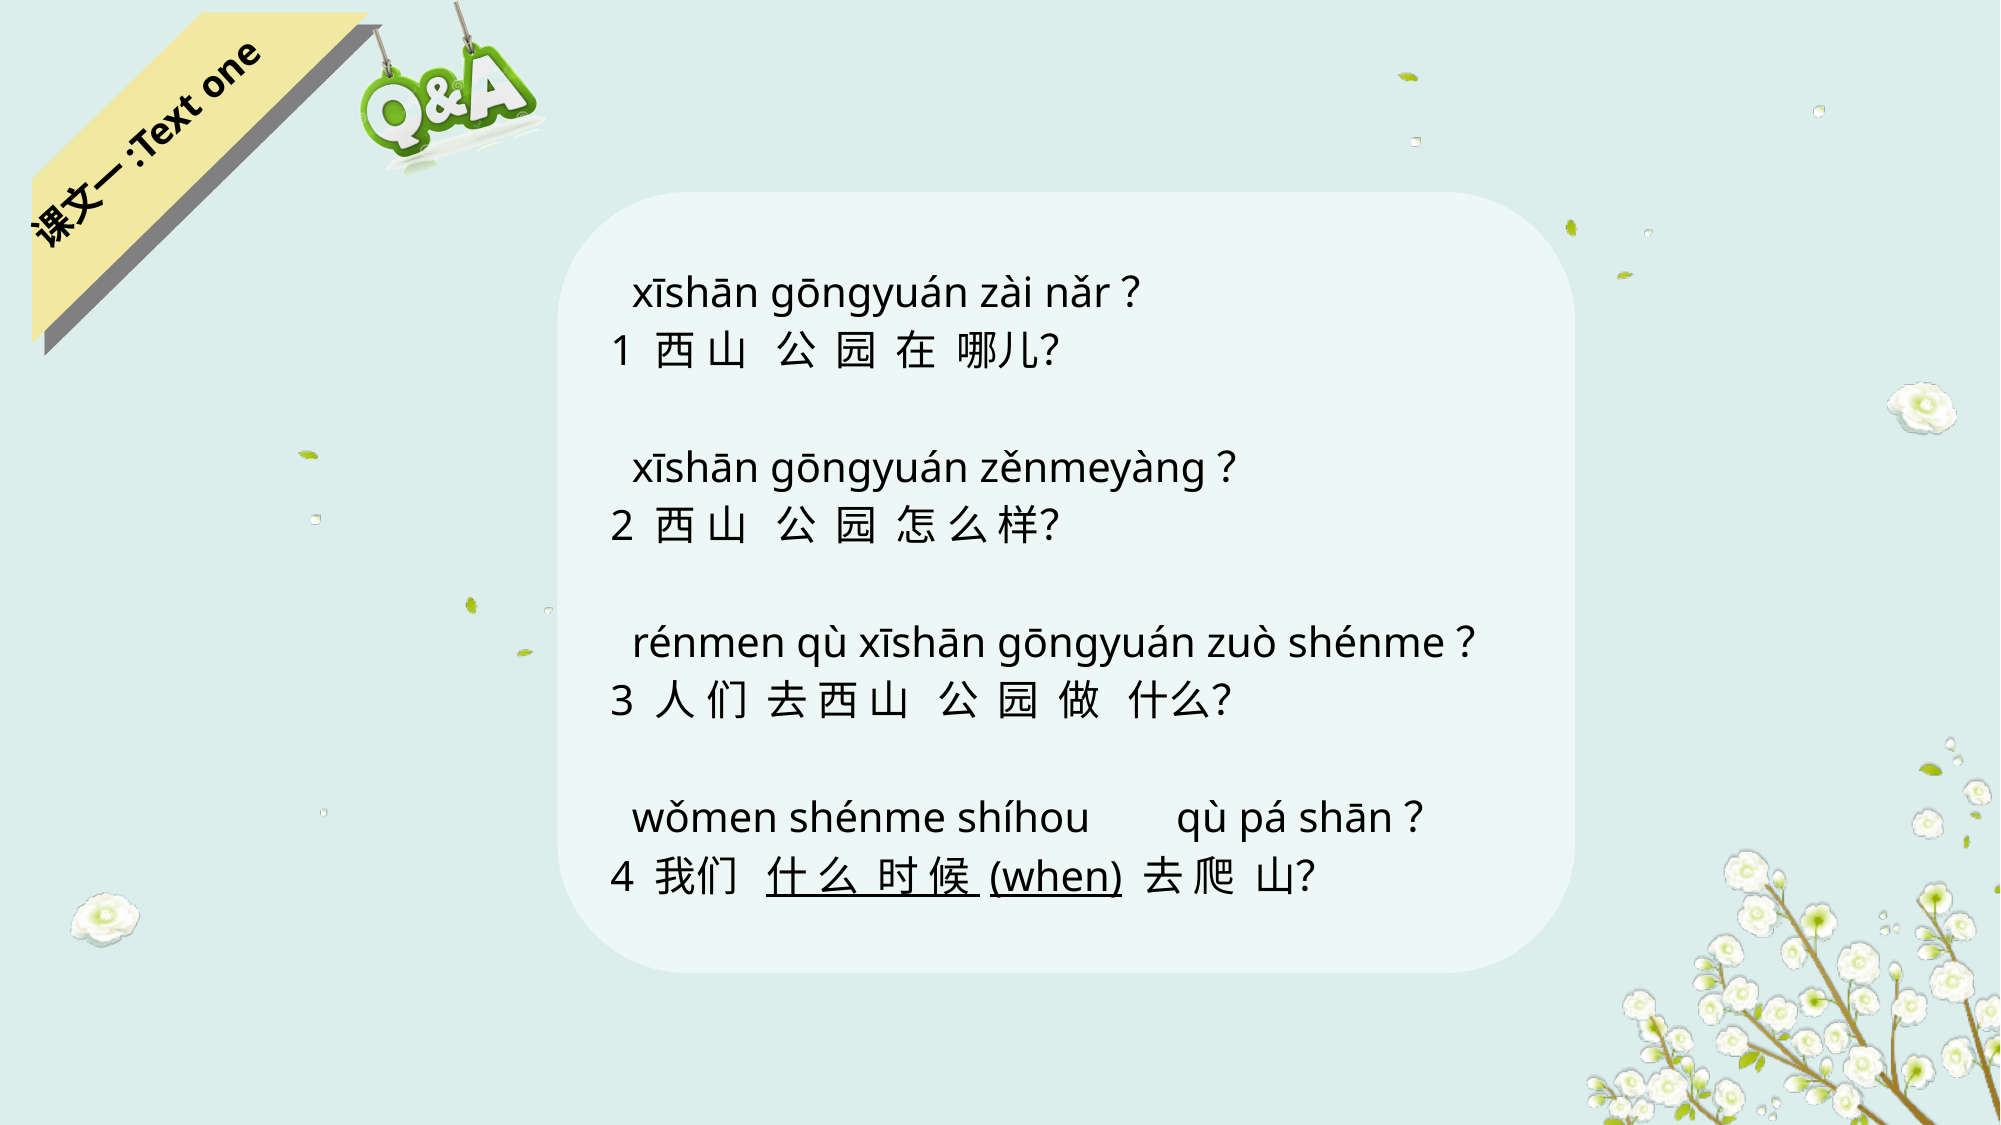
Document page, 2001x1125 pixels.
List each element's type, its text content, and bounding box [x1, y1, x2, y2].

text_box xīshān ɡōnɡyuán zài nǎr？ 1 西 山 公 园 在 哪儿？ xīshān ɡōnɡyuán zěnmeyànɡ？ 2 西 山 公 园 怎 么 样？ rénmen qù xīshān ɡōnɡyuán zuò shénme？ 3 人 们 去 西 山 公 园 做 什么？ wǒmen shénme shíhou qù pá shān？ 4 我们 什 么 时 候 (when) 去 爬 山？ [556, 190, 1577, 975]
picture [51, 867, 162, 973]
picture [1522, 667, 2000, 1125]
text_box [0, 13, 385, 342]
picture [119, 409, 557, 864]
picture [1219, 31, 1969, 487]
picture [330, 0, 558, 184]
